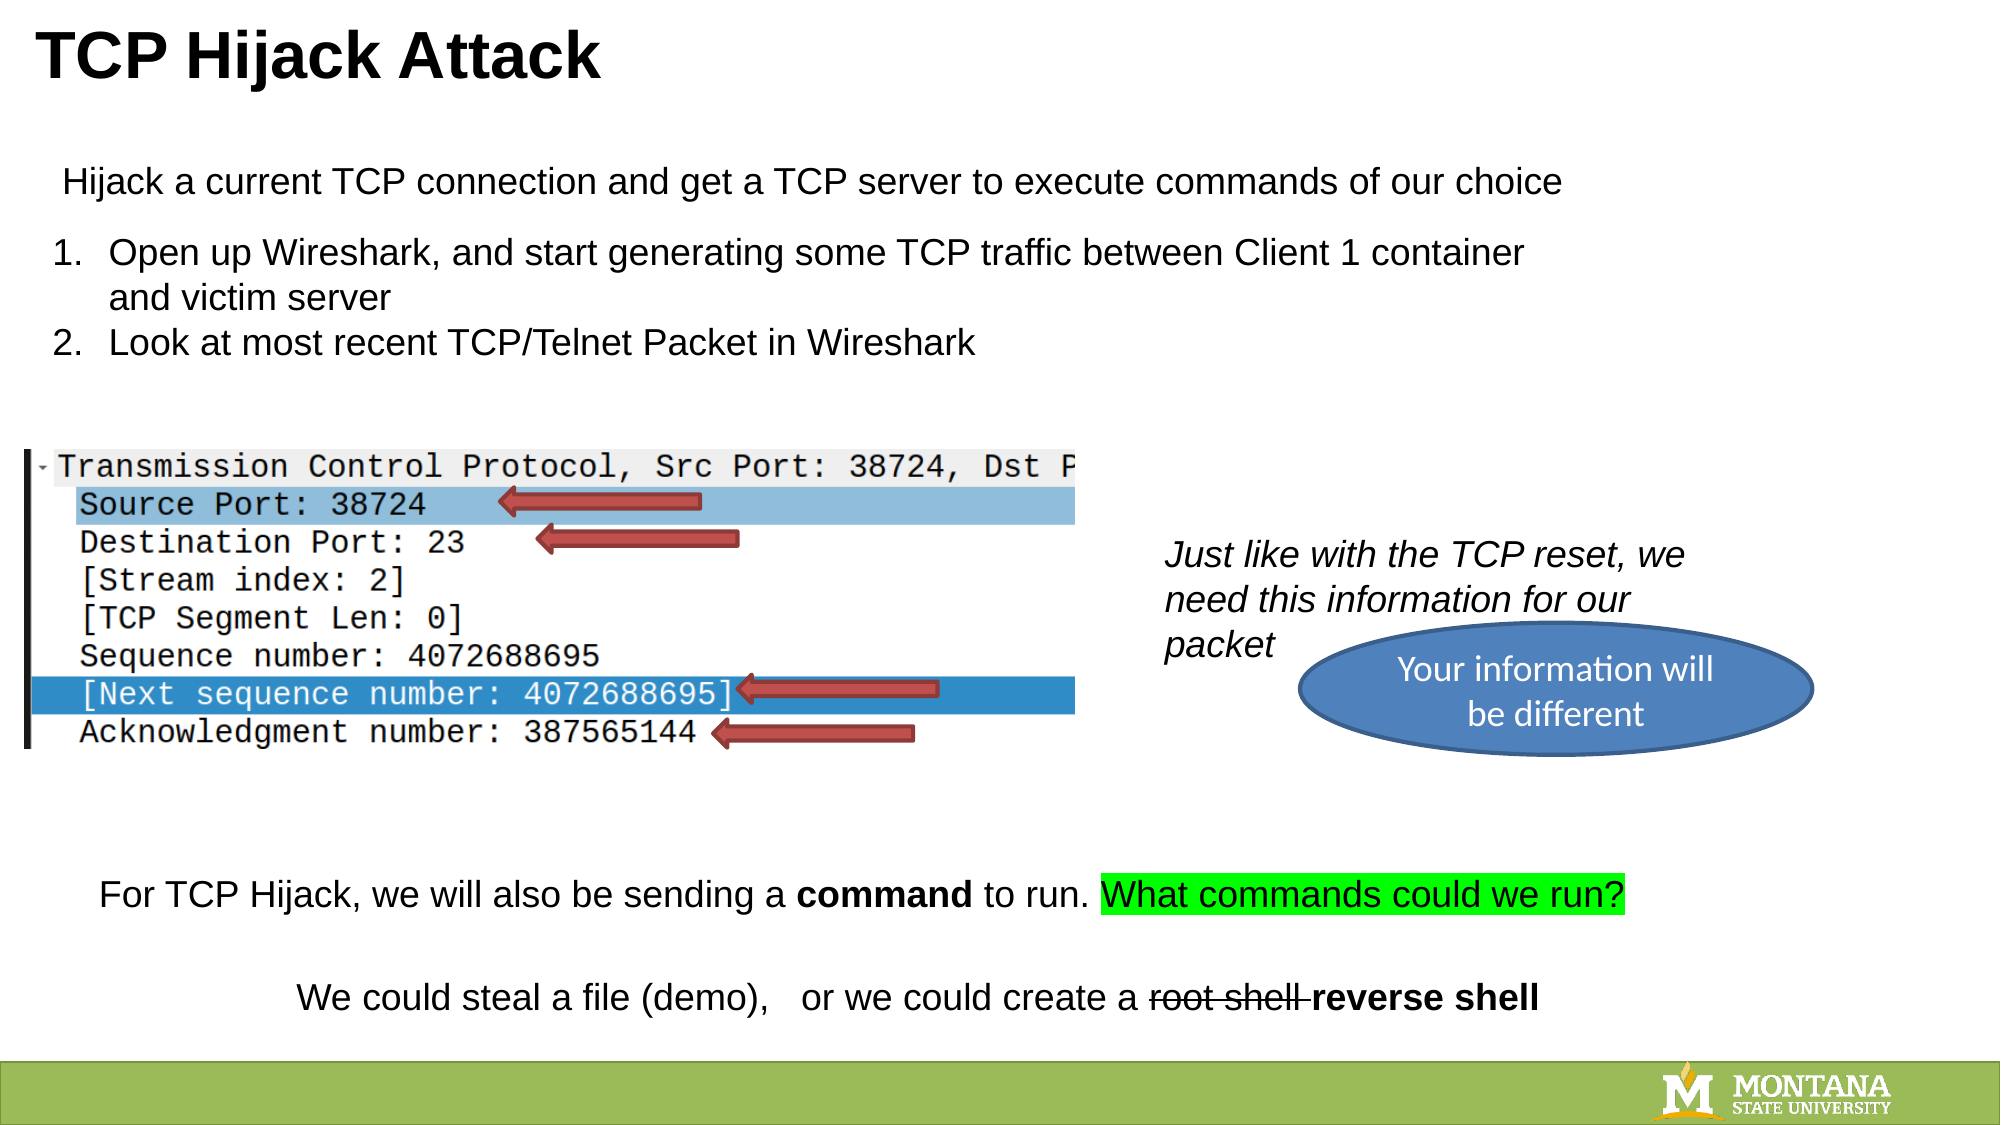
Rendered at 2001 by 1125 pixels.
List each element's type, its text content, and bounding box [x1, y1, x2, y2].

text_box Just like with the TCP reset, we need this information for our packet [1149, 523, 1713, 673]
picture [1649, 1060, 1892, 1122]
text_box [0, 1060, 1647, 1125]
text_box For TCP Hijack, we will also be sending a command to run. What commands could we run? [84, 862, 1640, 923]
text_box Open up Wireshark, and start generating some TCP traffic between Client 1 container and victim server Look at most recent TCP/Telnet Packet in Wireshark [37, 221, 1563, 371]
text_box We could steal a file (demo), or we could create a root shell reverse shell [281, 965, 1556, 1026]
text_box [1892, 1060, 2000, 1125]
text_box Hijack a current TCP connection and get a TCP server to execute commands of our choice [47, 149, 1579, 210]
text_box Your information will be different [1297, 620, 1815, 757]
text_box TCP Hijack Attack [20, 4, 617, 99]
picture [24, 449, 1076, 749]
